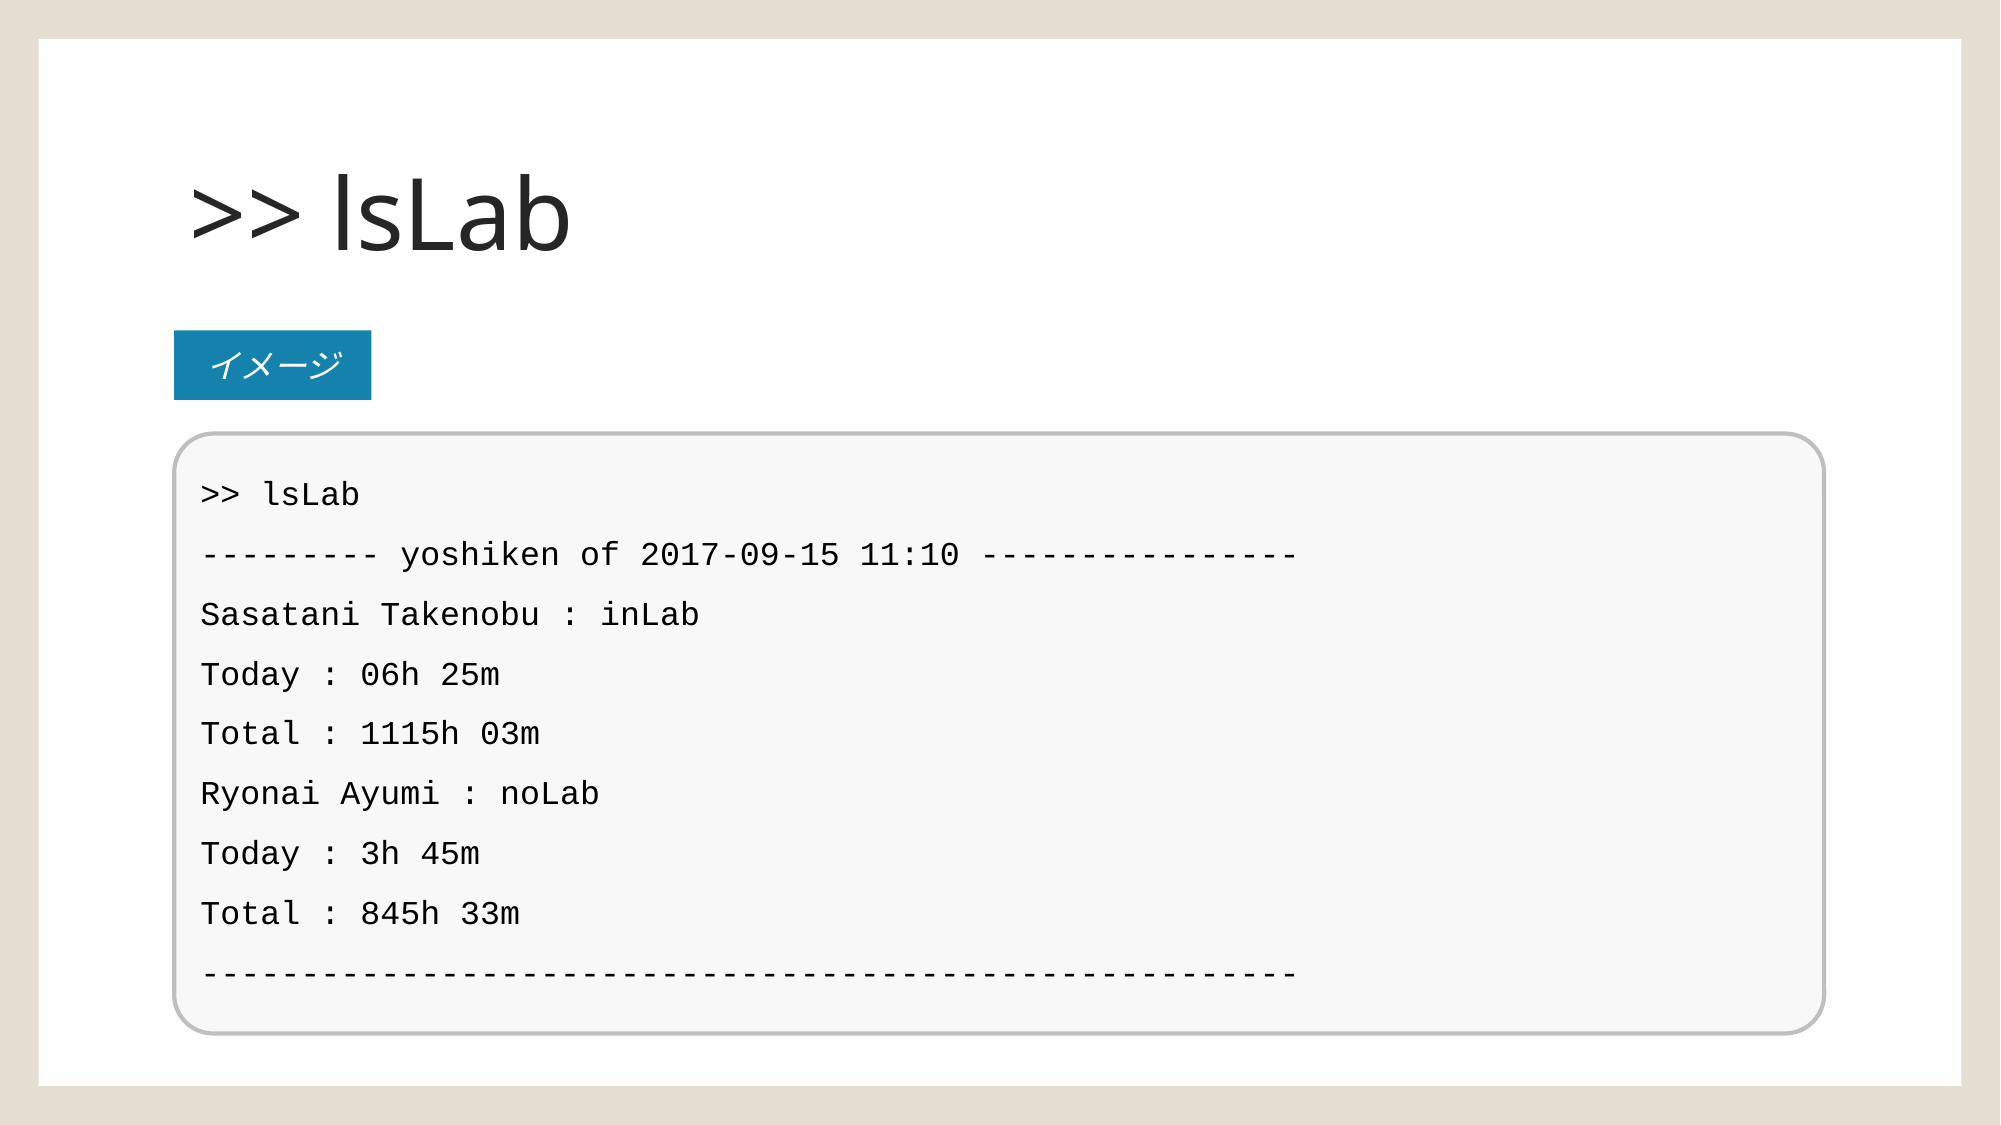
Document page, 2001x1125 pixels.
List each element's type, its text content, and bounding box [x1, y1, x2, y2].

text_box >> lsLab --------- yoshiken of 2017-09-15 11:10 ---------------- Sasatani Takenobu : inLab Today : 06h 25m Total : 1115h 03m Ryonai Ayumi : noLab Today : 3h 45m Total : 845h 33m ------------------------------------------------------- [173, 432, 1826, 1035]
text_box イメージ [173, 329, 372, 401]
title >> lsLab [174, 105, 1825, 331]
